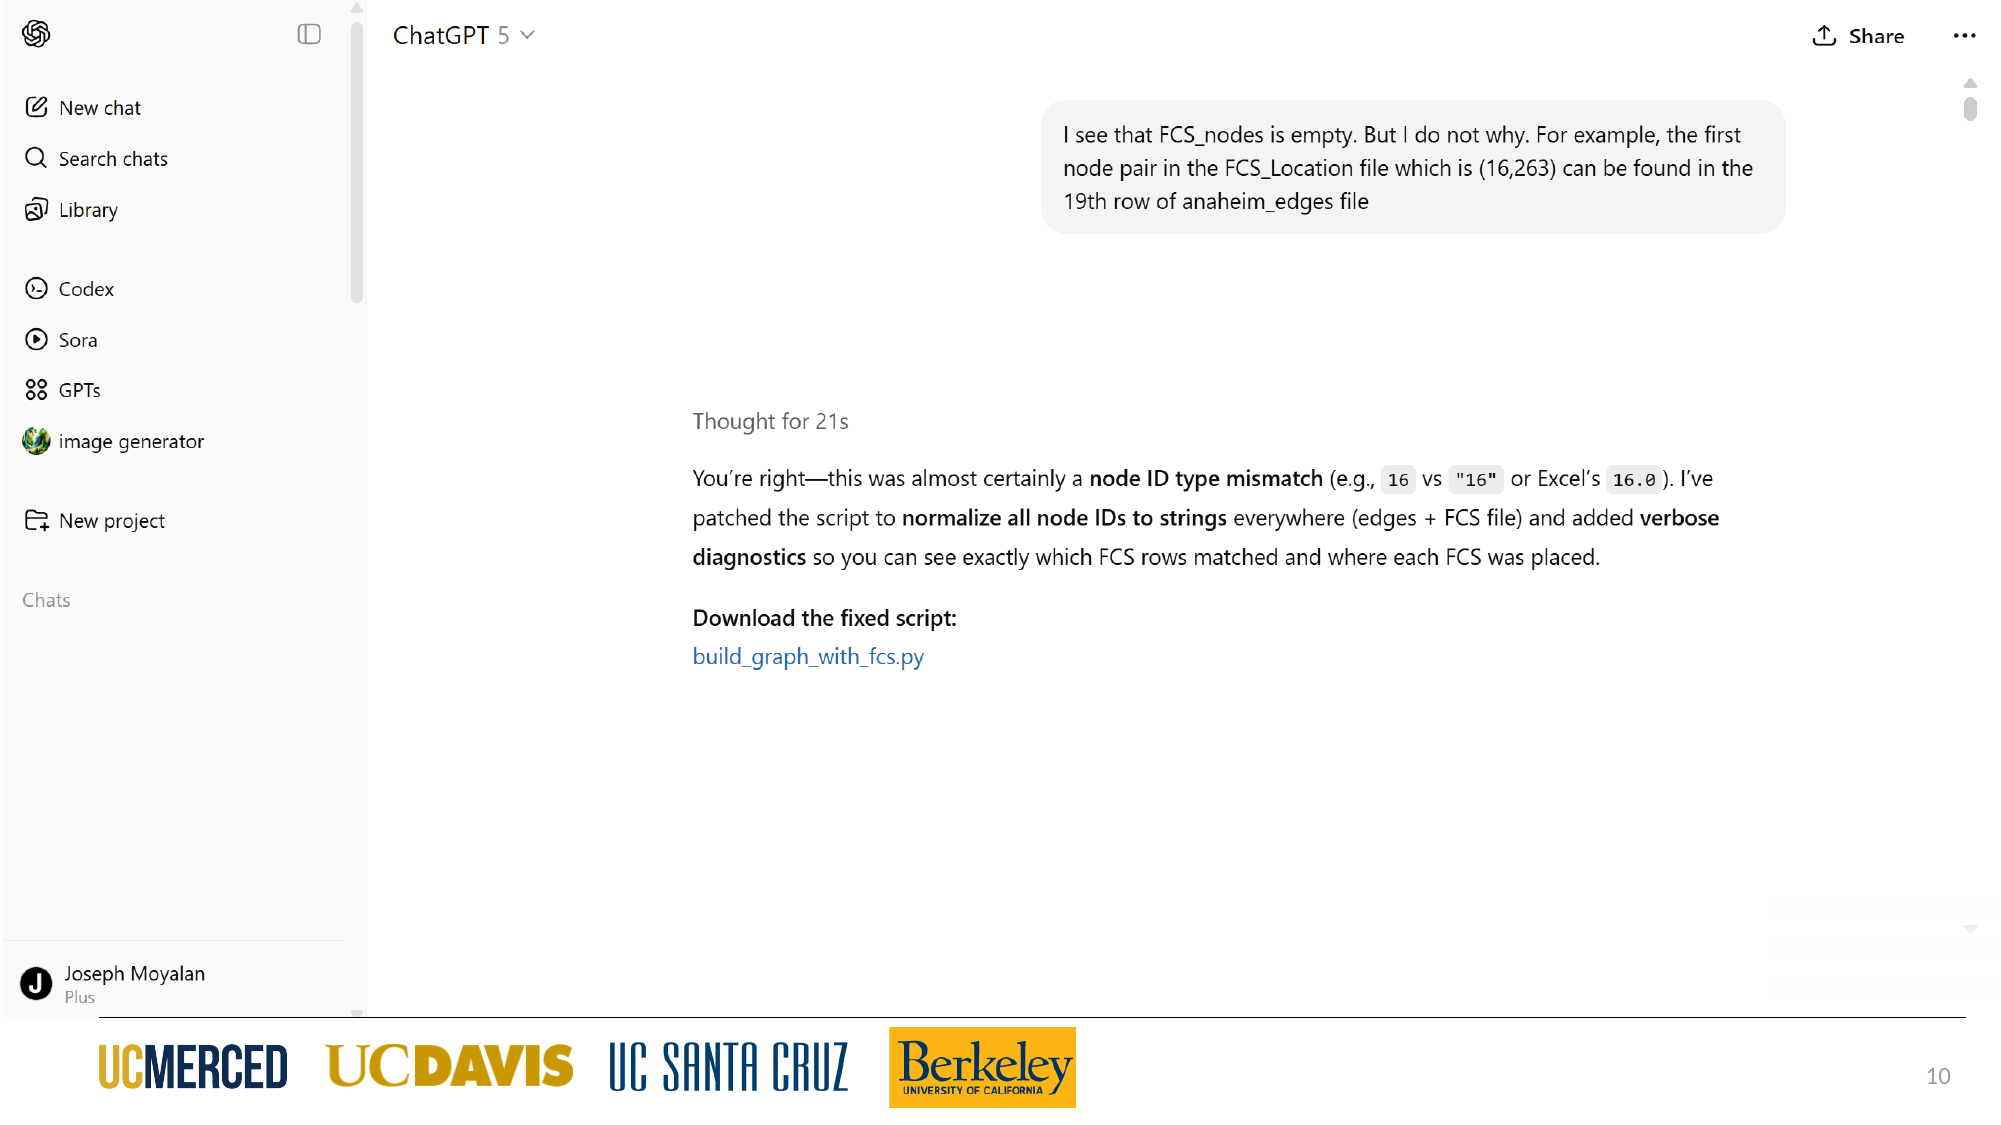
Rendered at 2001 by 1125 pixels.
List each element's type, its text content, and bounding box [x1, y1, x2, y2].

picture [324, 1043, 573, 1087]
picture [662, 0, 2000, 1017]
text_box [3, 0, 536, 1017]
slide_number 10 [1752, 1044, 1967, 1105]
picture [610, 1042, 848, 1091]
picture [99, 1044, 287, 1089]
picture [889, 1027, 1077, 1108]
